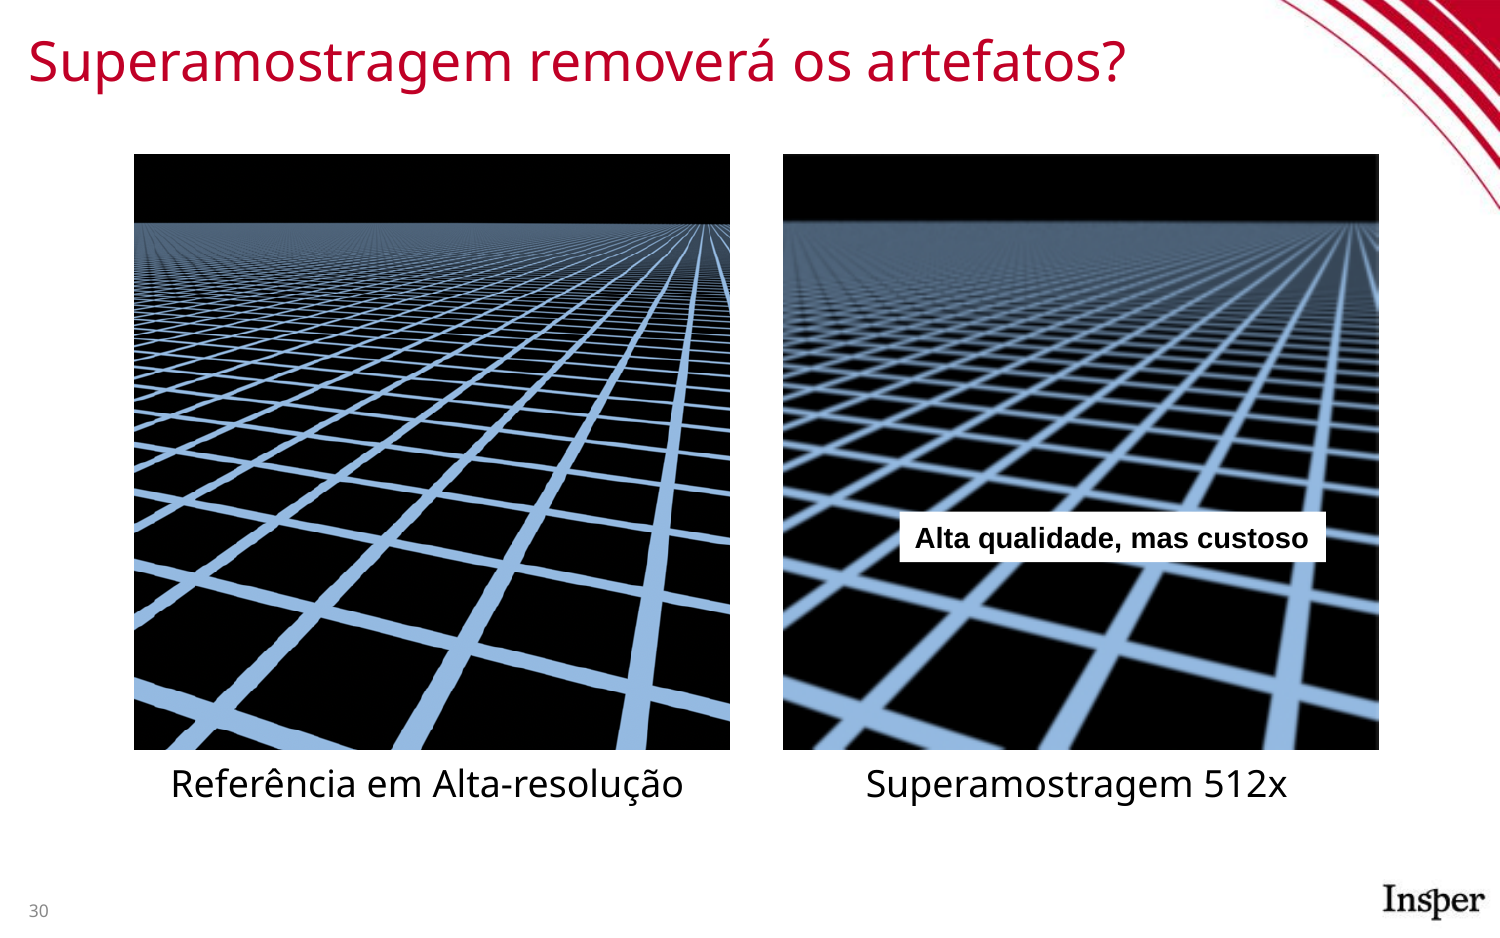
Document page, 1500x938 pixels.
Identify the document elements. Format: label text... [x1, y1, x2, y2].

title Superamostragem removerá os artefatos? [13, 18, 1397, 104]
text_box Superamostragem 512x [774, 752, 1380, 896]
picture [134, 0, 1500, 938]
slide_number 30 [0, 887, 78, 938]
list Referência em Alta-resolução [125, 752, 730, 896]
